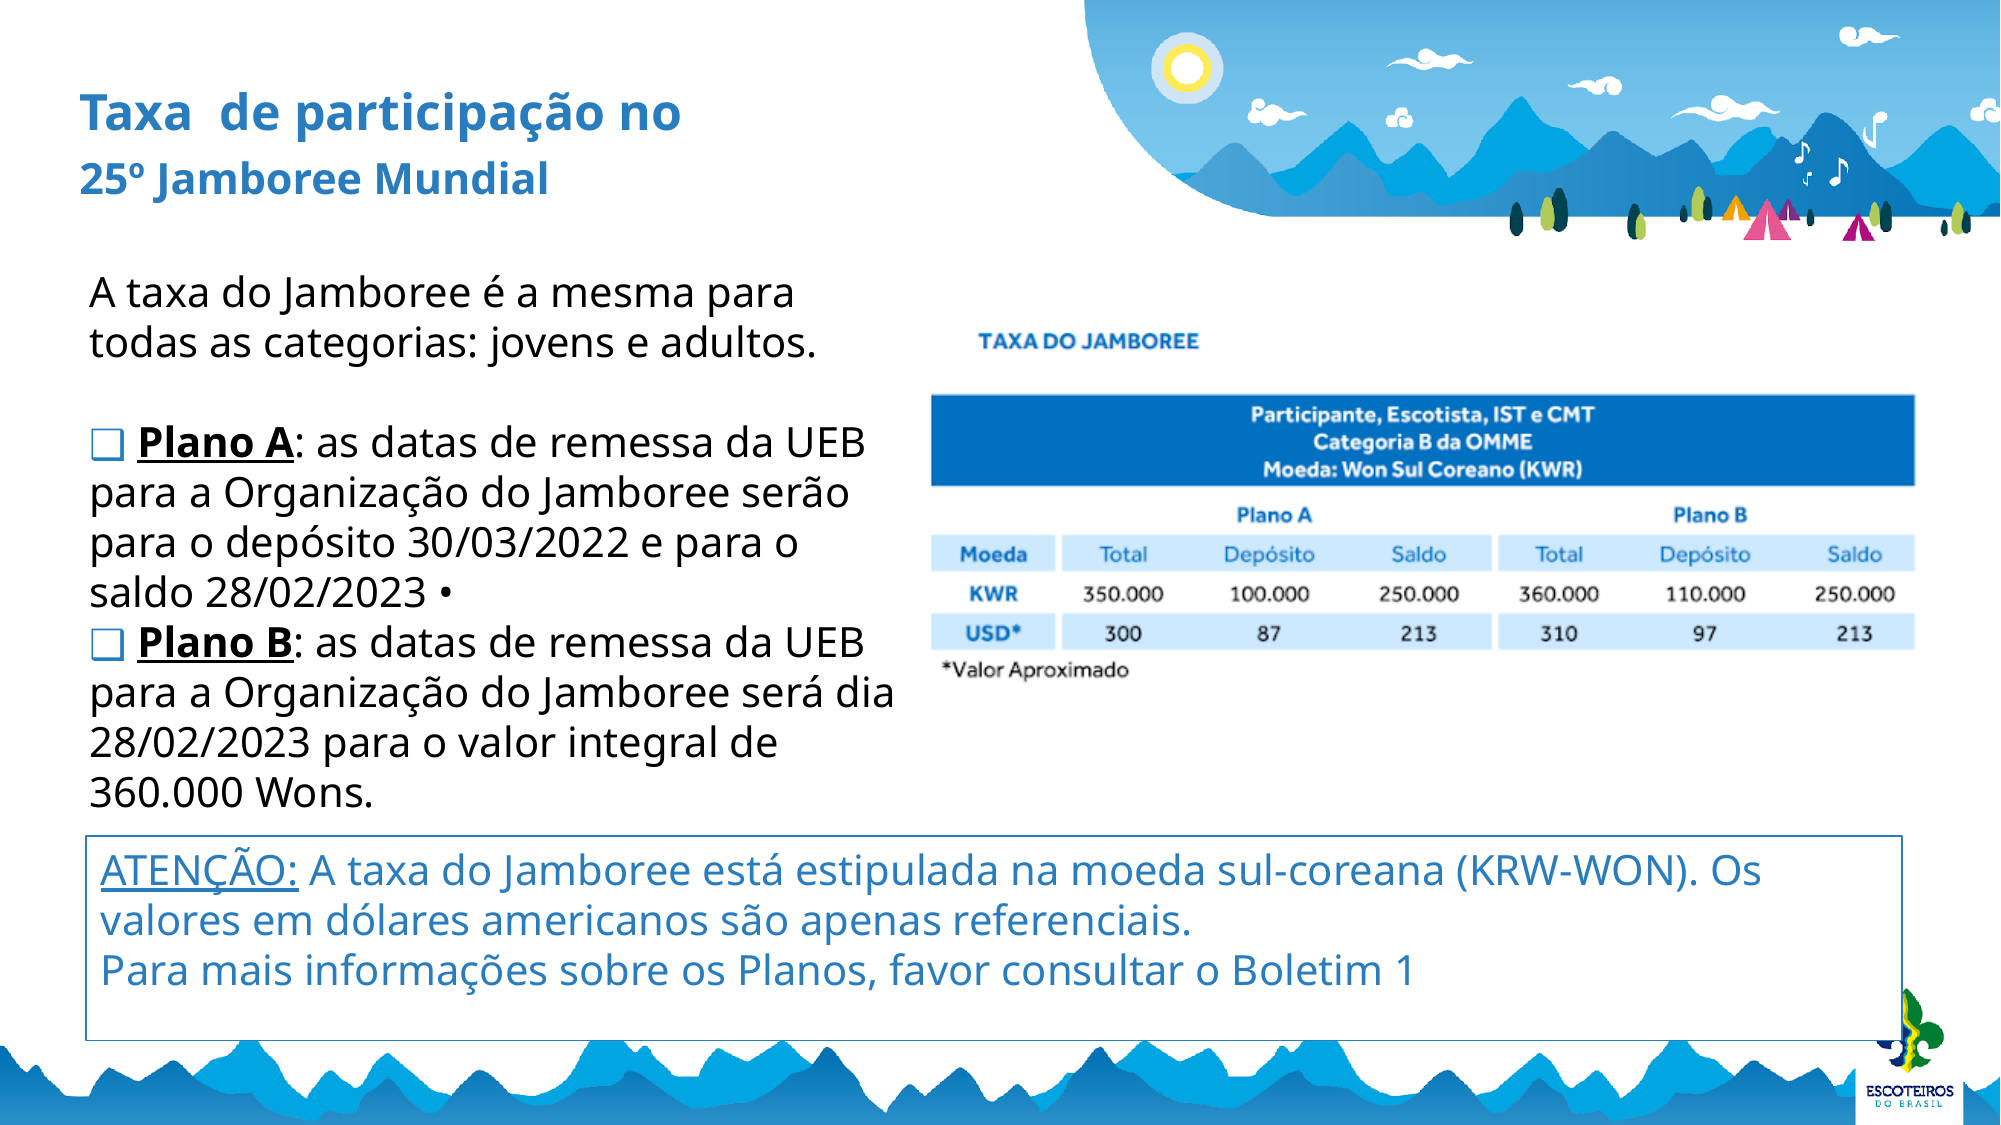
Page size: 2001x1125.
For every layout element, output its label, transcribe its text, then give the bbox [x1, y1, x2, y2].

picture [0, 0, 2000, 1125]
text_box Taxa de participação no 25º Jamboree Mundial [64, 60, 1084, 212]
text_box ATENÇÃO: A taxa do Jamboree está estipulada na moeda sul-coreana (KRW-WON). Os valores em dólares americanos são apenas referenciais. Para mais informações sobre os Planos, favor consultar o Boletim 1 https://escoteiros.org.br/wp-content/uploads/2021/11/BOLETIM-1-JAMBOREE-MUNDIAL-COREIA.pdf [85, 835, 1903, 1041]
text_box A taxa do Jamboree é a mesma para todas as categorias: jovens e adultos. Plano A: as datas de remessa da UEB para a Organização do Jamboree serão para o depósito 30/03/2022 e para o saldo 28/02/2023 • Plano B: as datas de remessa da UEB para a Organização do Jamboree será dia 28/02/2023 para o valor integral de 360.000 Wons. [74, 257, 918, 823]
